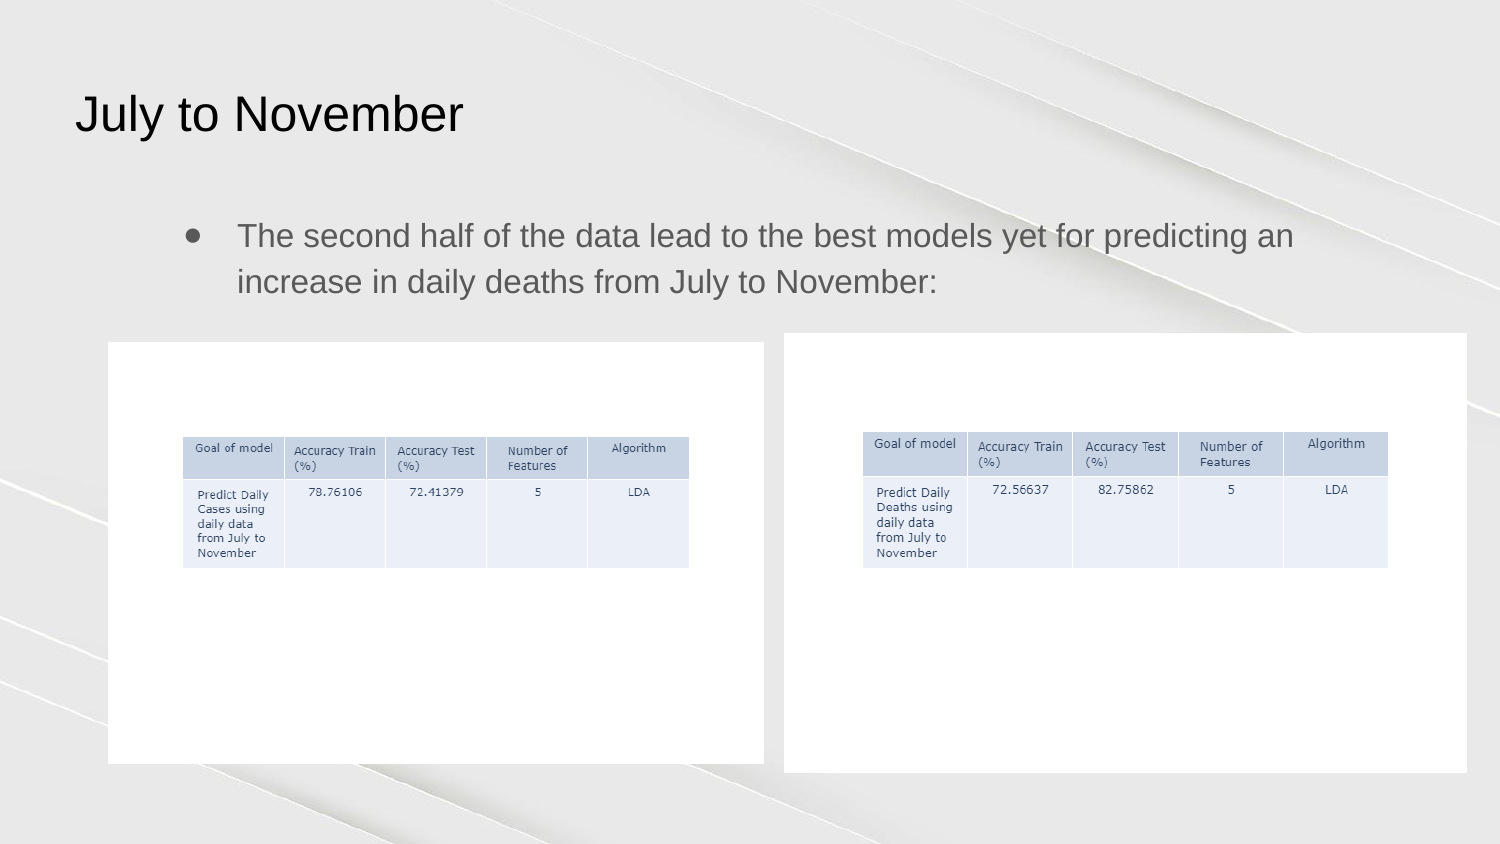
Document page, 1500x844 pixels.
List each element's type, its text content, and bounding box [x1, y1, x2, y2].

picture [0, 0, 1500, 844]
title July to November [60, 66, 1458, 161]
list The second half of the data lead to the best models yet for predicting an increase in daily deaths from July to November: [147, 193, 1405, 685]
